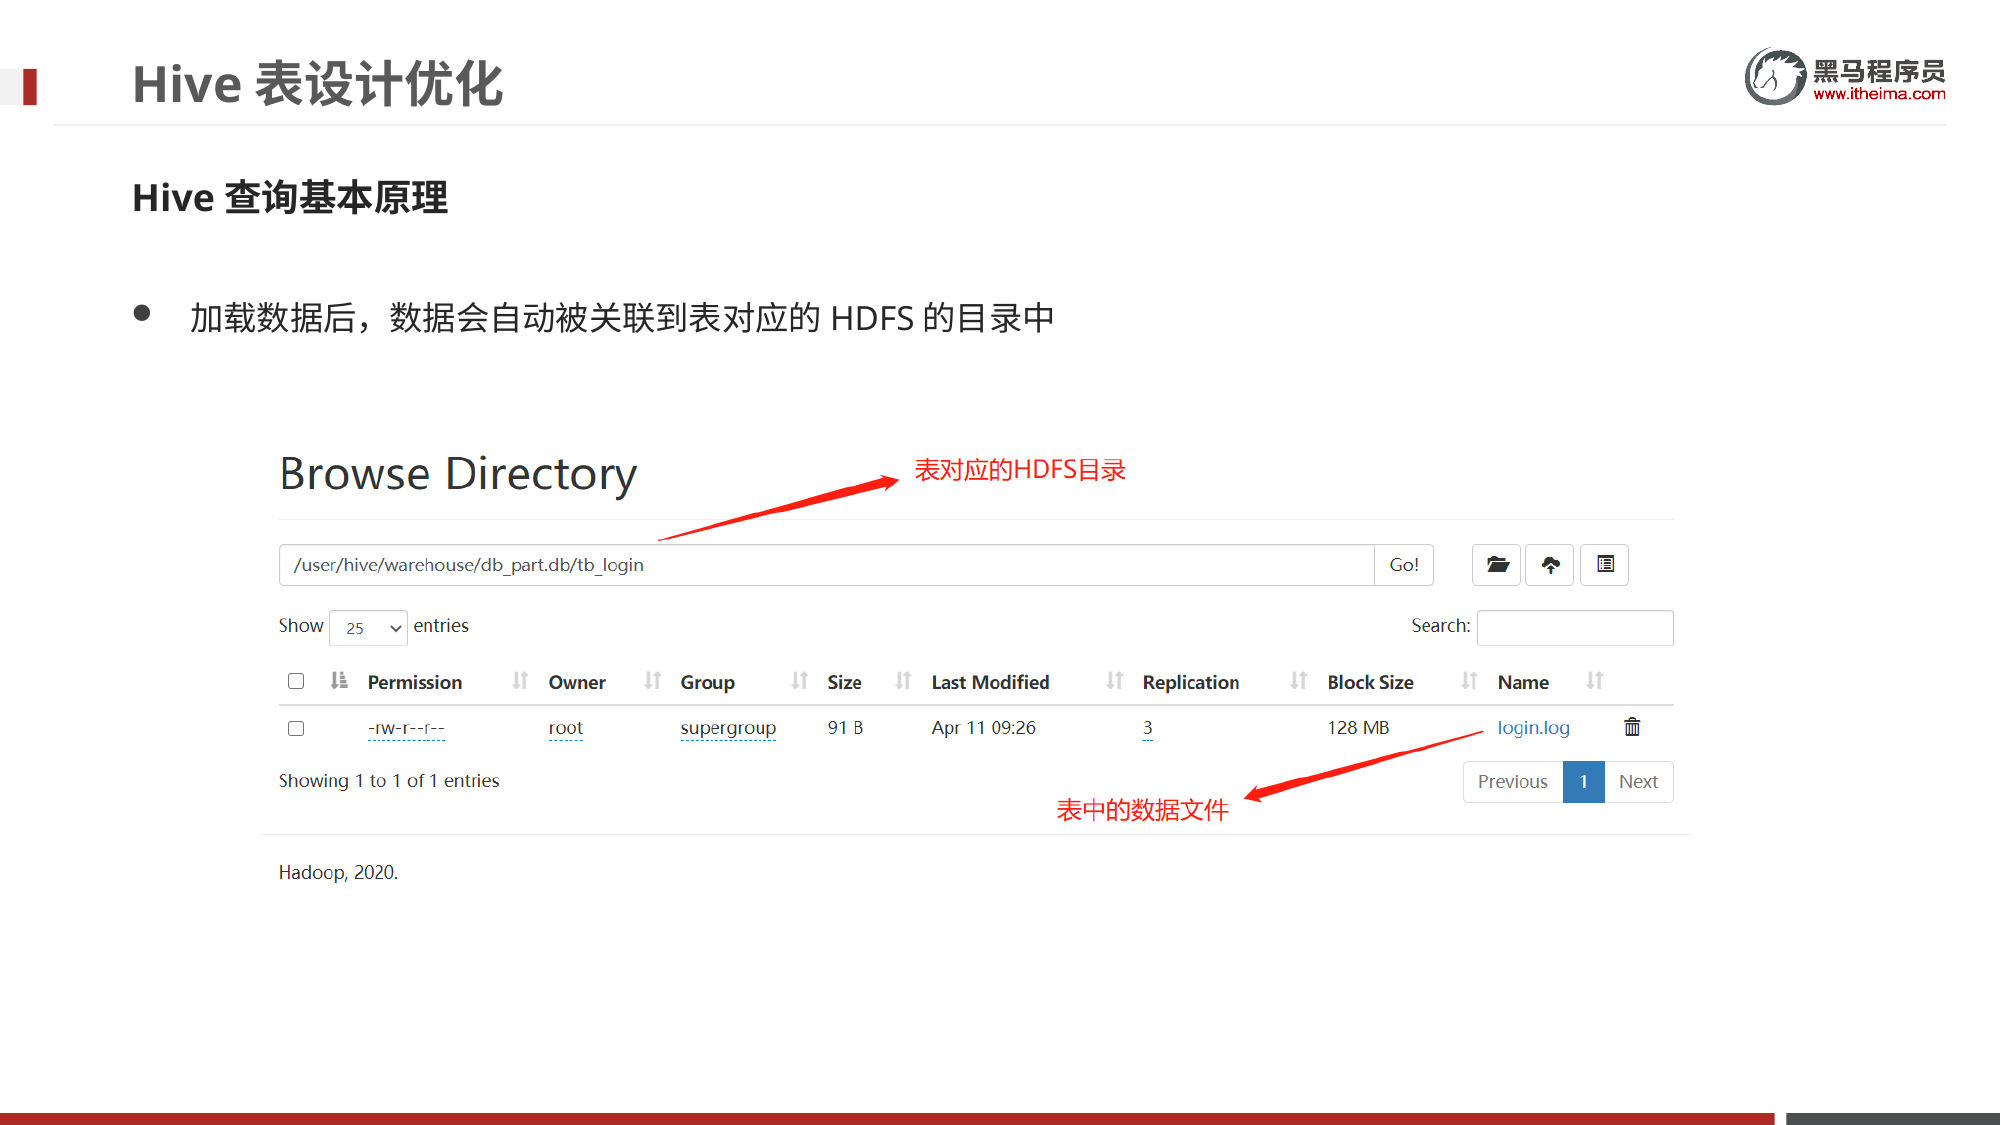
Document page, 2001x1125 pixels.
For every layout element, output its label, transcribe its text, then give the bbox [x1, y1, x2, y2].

title Hive表设计优化 [116, 40, 1556, 125]
picture [236, 407, 1761, 963]
picture [1744, 46, 1946, 106]
list 加载数据后，数据会自动被关联到表对应的HDFS的目录中 [116, 270, 1753, 963]
list Hive查询基本原理 [116, 154, 1880, 239]
